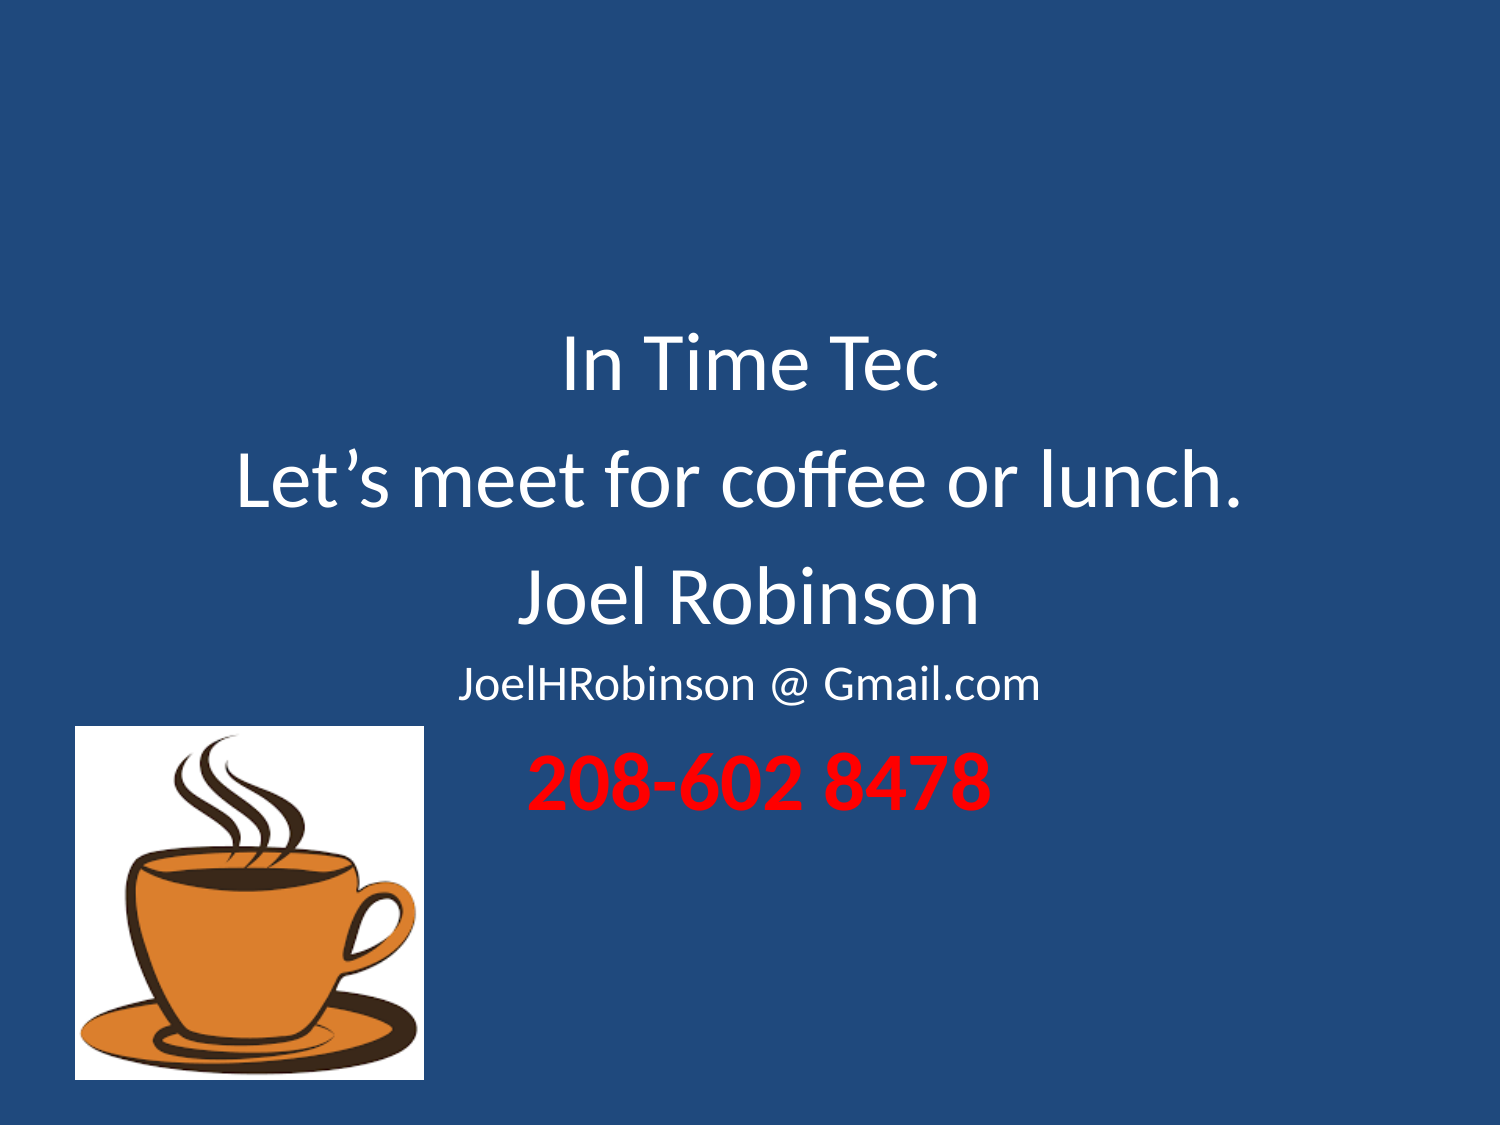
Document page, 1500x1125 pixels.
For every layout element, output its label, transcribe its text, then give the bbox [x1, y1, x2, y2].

picture [74, 726, 424, 1081]
list In Time Tec Let’s meet for coffee or lunch. Joel Robinson JoelHRobinson @ Gmail.com 208-602 8478 [75, 299, 1425, 1005]
